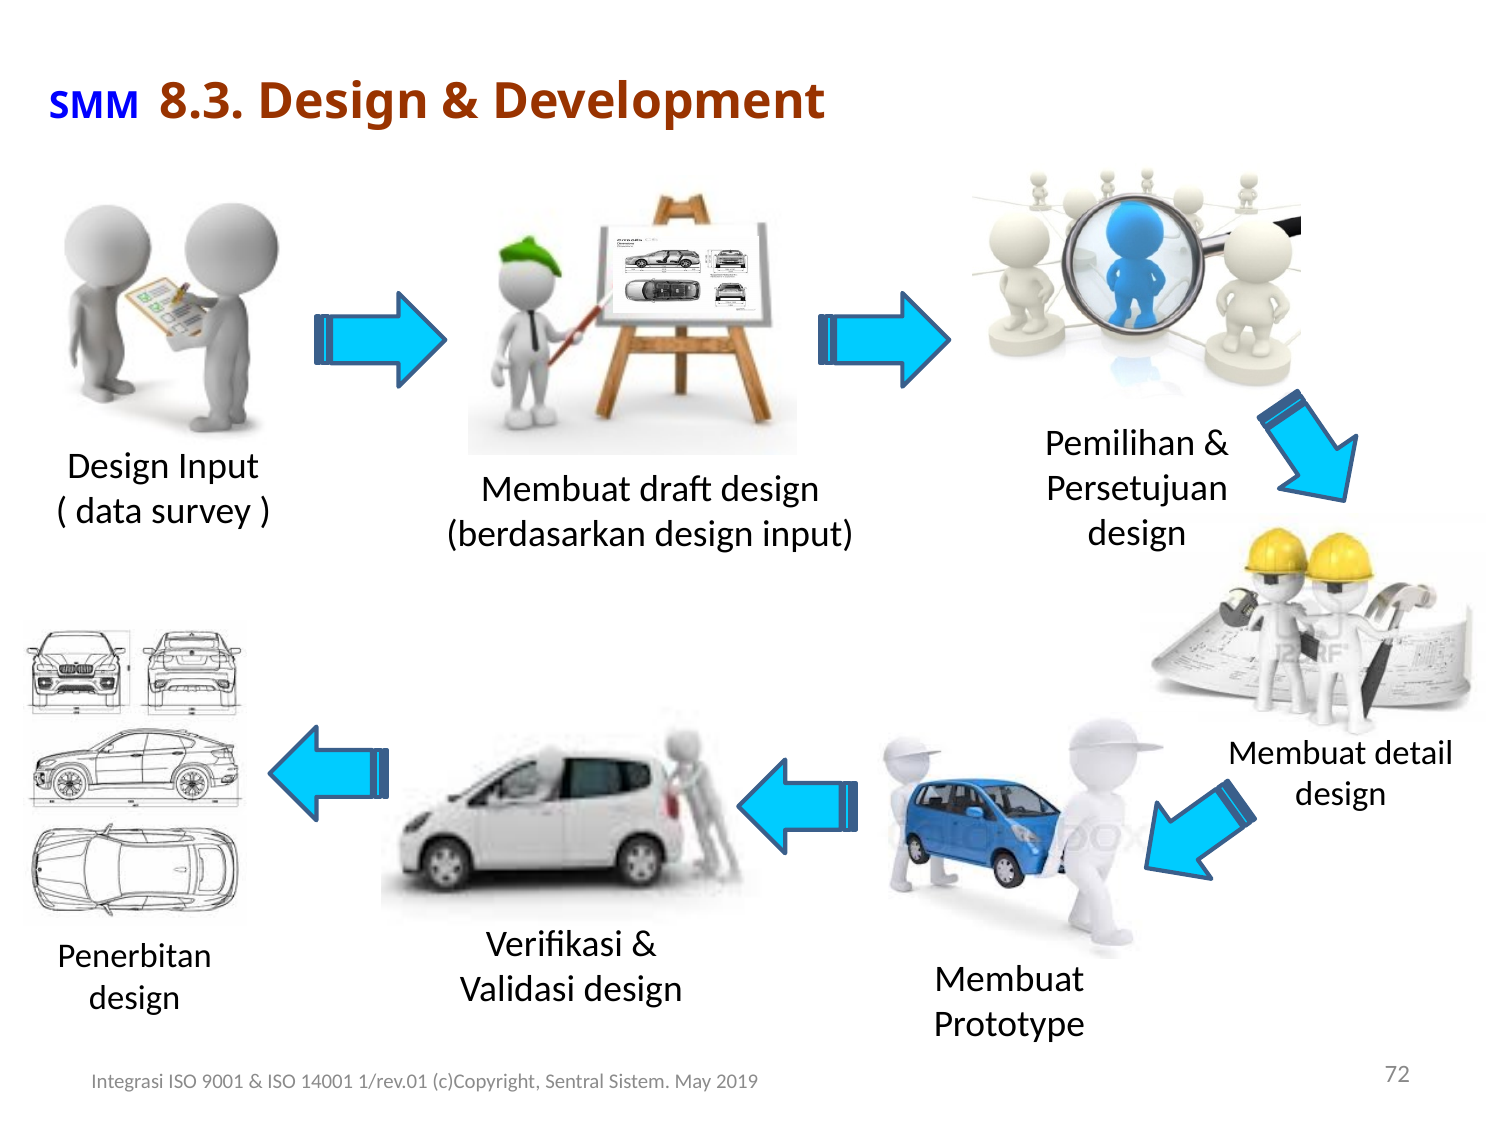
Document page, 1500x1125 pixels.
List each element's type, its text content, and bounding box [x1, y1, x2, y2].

text_box [1204, 778, 1258, 858]
text_box Membuat detail design [1204, 746, 1481, 821]
text_box Penerbitan design [35, 934, 235, 1024]
text_box [818, 290, 952, 389]
text_box Pemilihan & Persetujuan design [997, 410, 1278, 560]
text_box Verifikasi & Validasi design [431, 966, 712, 1017]
text_box Membuat draft design (berdasarkan design input) [421, 456, 879, 562]
text_box [1256, 400, 1359, 503]
text_box [314, 290, 448, 389]
slide_number 72 [1074, 1042, 1425, 1103]
picture [33, 175, 305, 458]
text_box Design Input ( data survey ) [23, 433, 304, 539]
text_box [766, 757, 841, 856]
picture [972, 163, 1301, 399]
picture [846, 513, 1487, 960]
text_box [267, 724, 376, 823]
picture [23, 620, 247, 927]
picture [381, 653, 762, 960]
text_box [468, 175, 797, 456]
text_box Membuat Prototype [869, 967, 1150, 1052]
text_box [1204, 864, 1214, 881]
footer Integrasi ISO 9001 & ISO 14001 1/rev.01 (c)Copyright, Sentral Sistem. May 2019 [52, 1050, 798, 1110]
text_box SMM 8.3. Design & Development [34, 45, 1500, 152]
